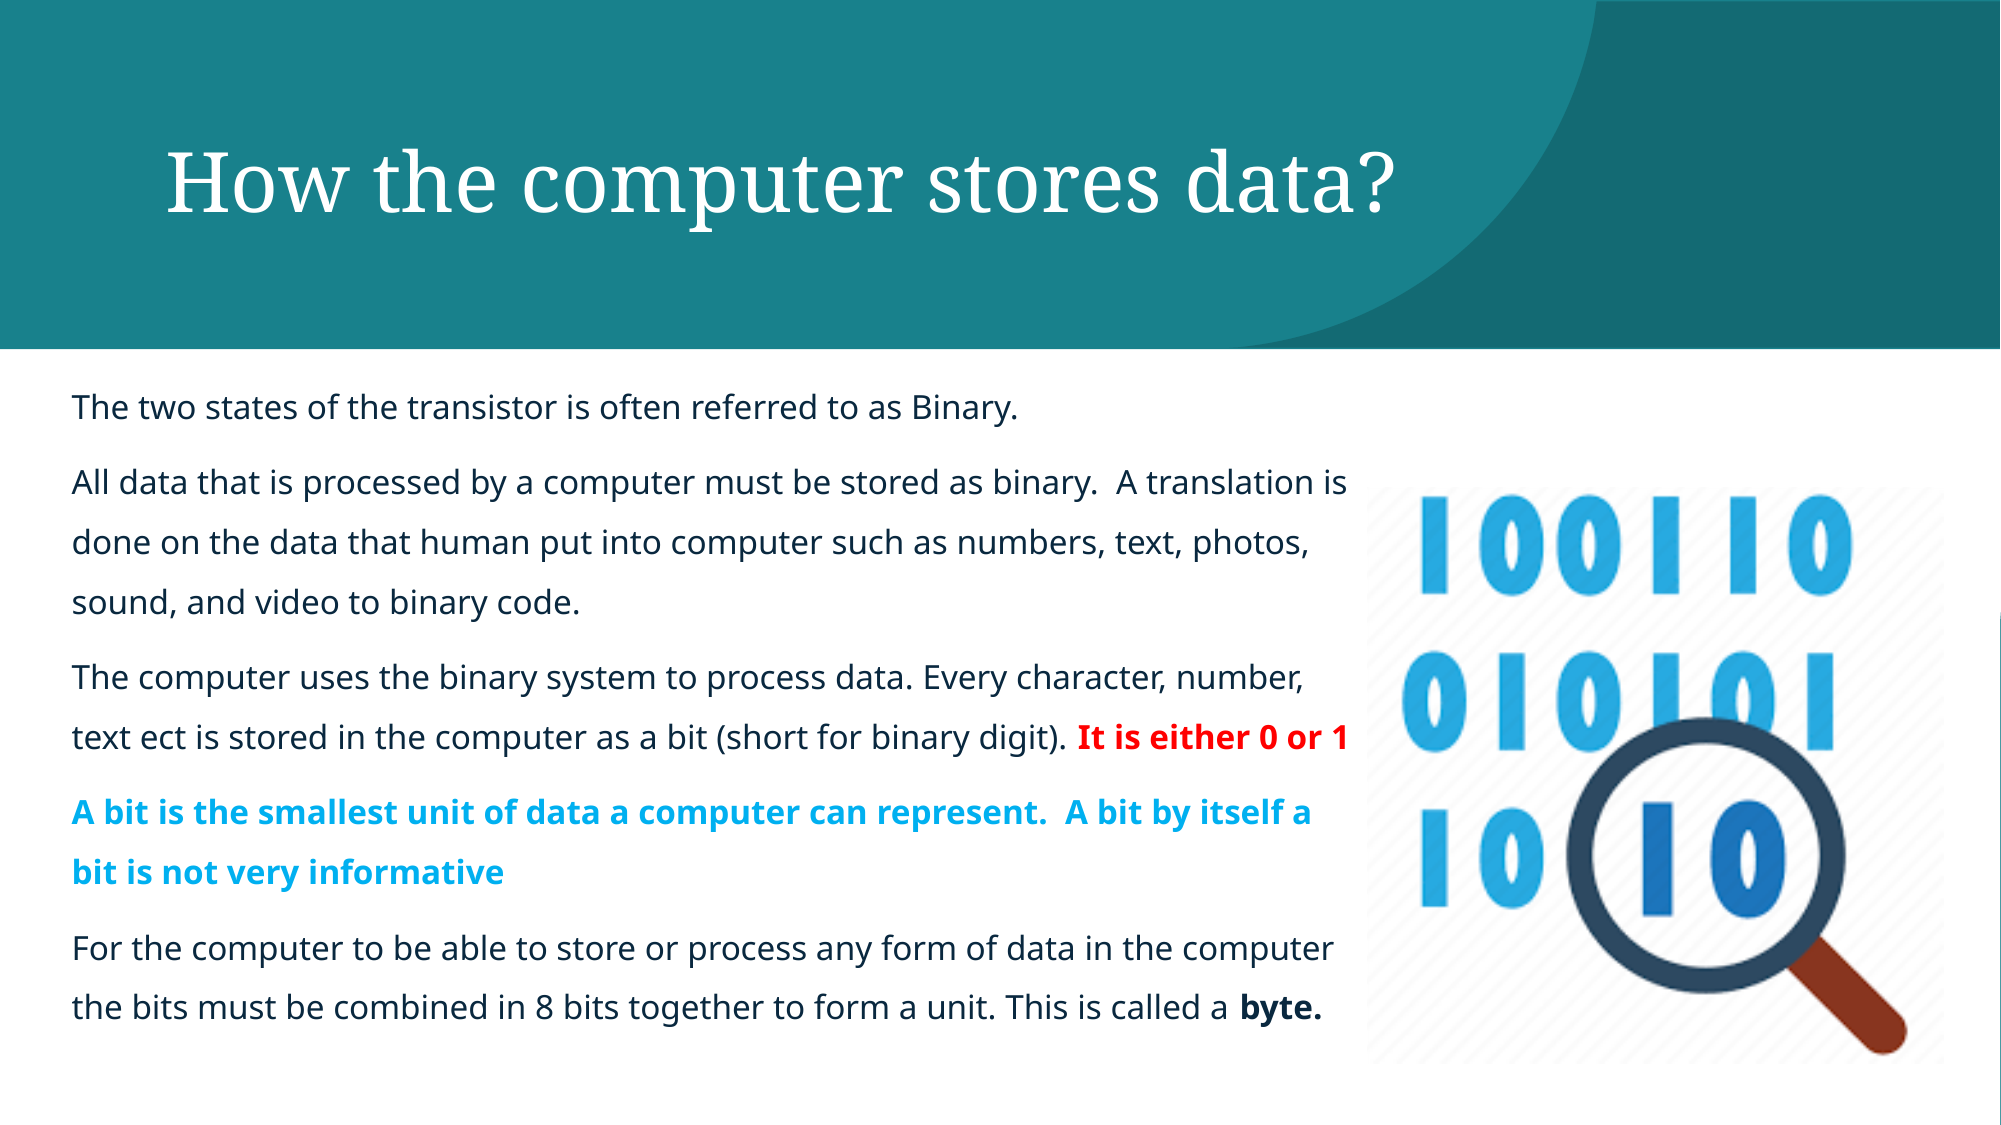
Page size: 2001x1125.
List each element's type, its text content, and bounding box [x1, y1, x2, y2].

picture [1367, 487, 1944, 1064]
text_box [0, 0, 2000, 350]
text_box [1229, 0, 2000, 349]
text_box The two states of the transistor is often referred to as Binary. All data that is processed by a computer must be stored as binary. A translation is done on the data that human put into computer such as numbers, text, photos, sound, and video to binary code. The computer uses the binary system to process data. Every character, number, text ect is stored in the computer as a bit (short for binary digit). It is either 0 or 1 A bit is the smallest unit of data a computer can represent. A bit by itself a bit is not very informative For the computer to be able to store or process any form of data in the computer the bits must be combined in 8 bits together to form a unit. This is called a byte. [56, 358, 1370, 1089]
title How the computer stores data? [150, 88, 1850, 271]
text_box [0, 350, 2000, 1125]
